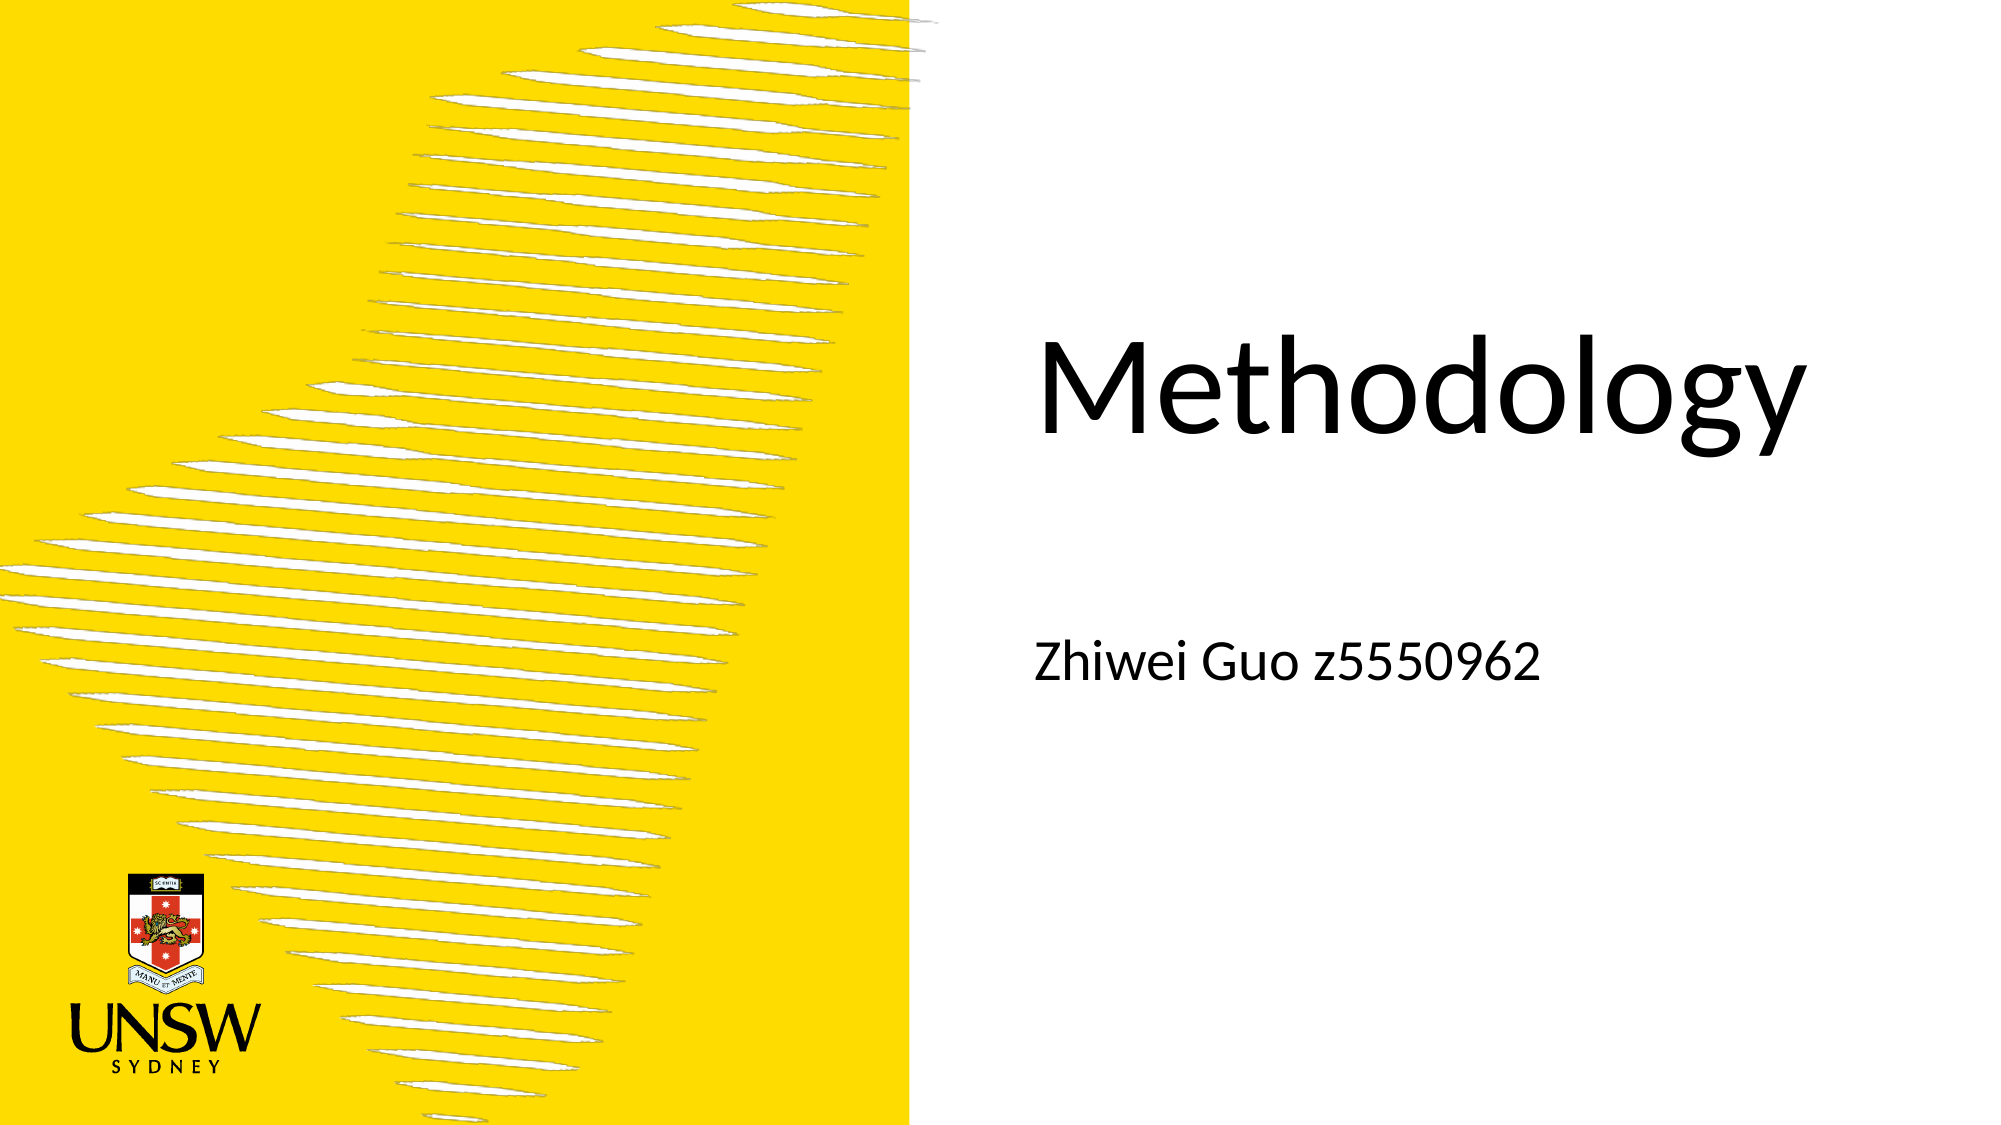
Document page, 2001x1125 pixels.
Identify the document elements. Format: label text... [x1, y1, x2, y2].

text_box Zhiwei Guo z5550962 [1019, 607, 1733, 769]
text_box Methodology [1019, 276, 1884, 526]
picture [0, 0, 1224, 1125]
